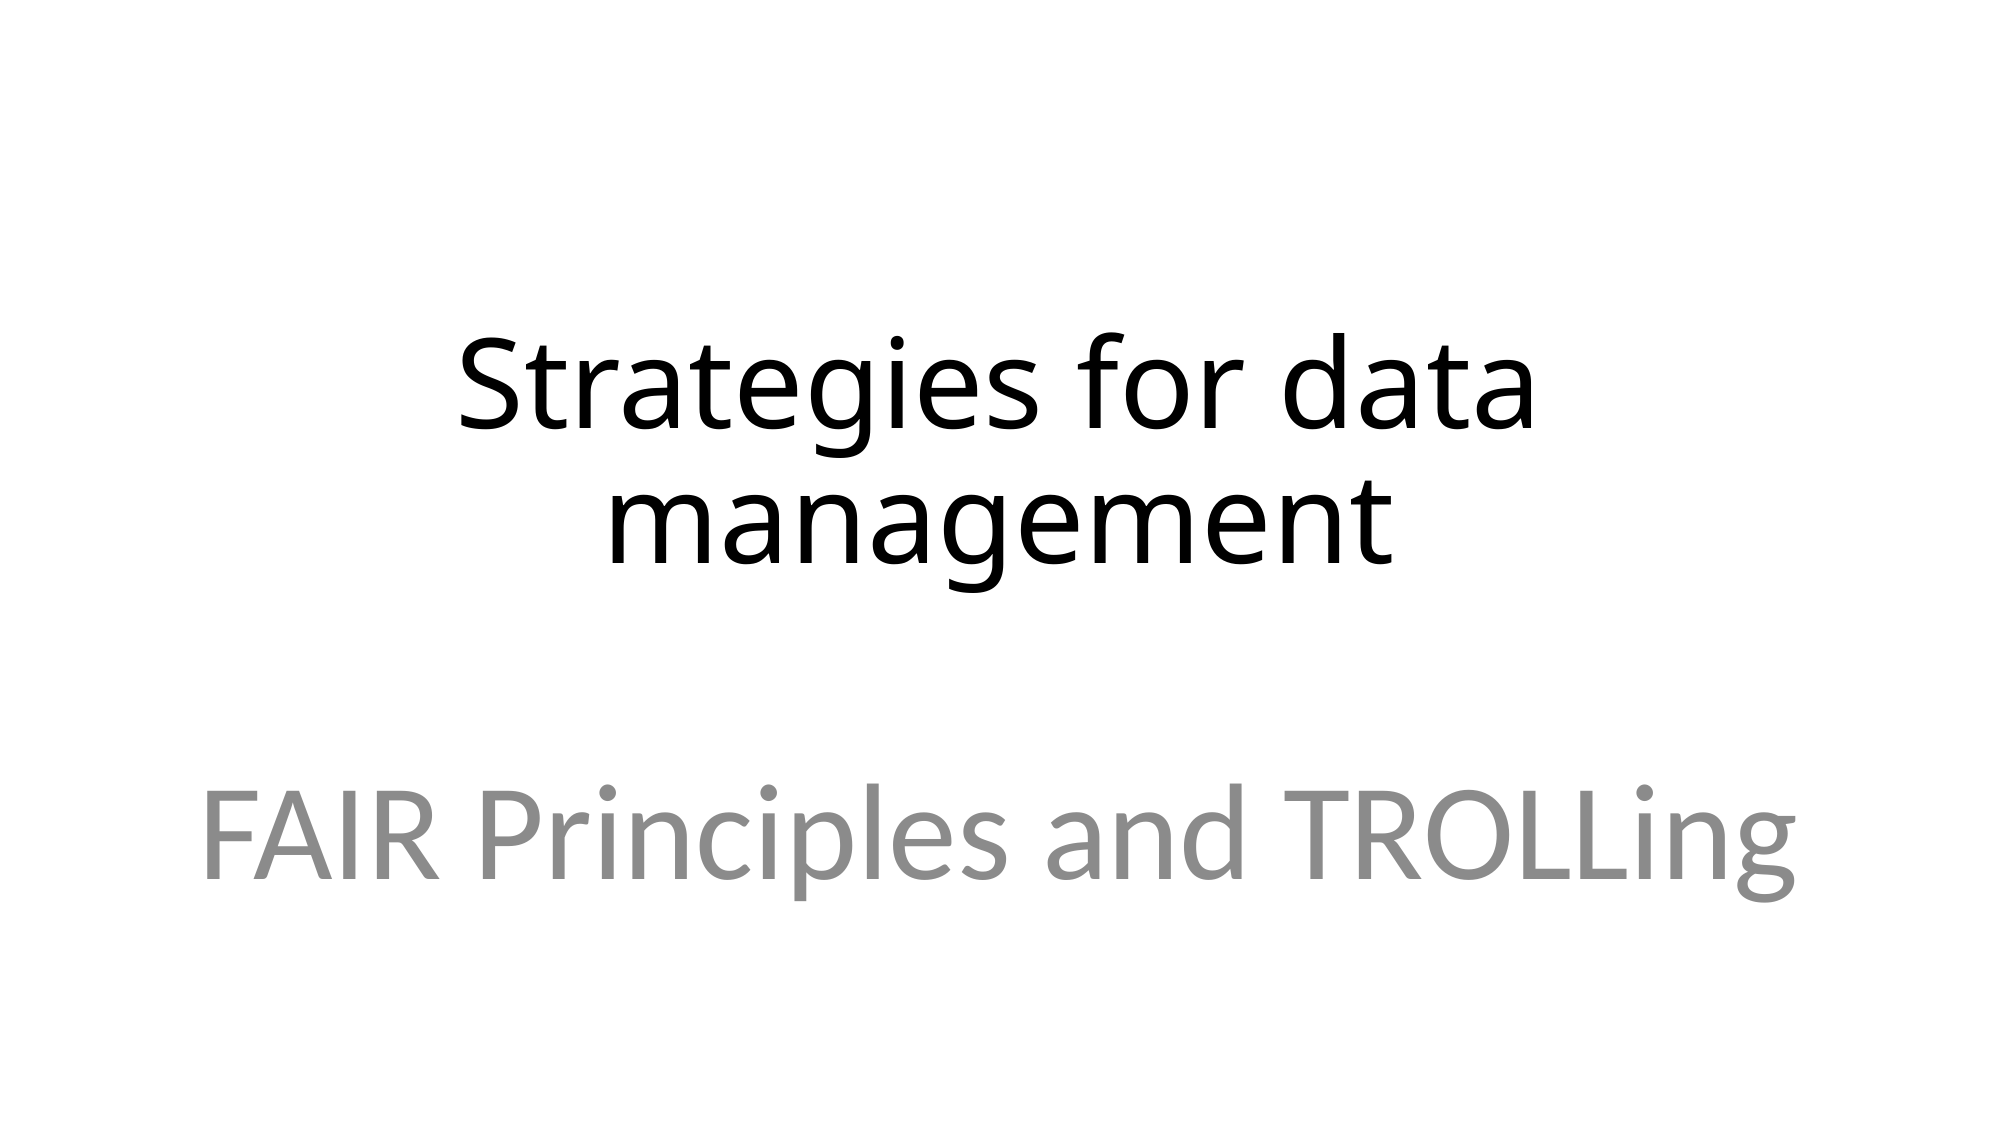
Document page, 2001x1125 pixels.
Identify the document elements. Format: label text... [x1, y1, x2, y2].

title Strategies for data management [136, 280, 1862, 749]
list FAIR Principles and TROLLing [136, 752, 1862, 999]
